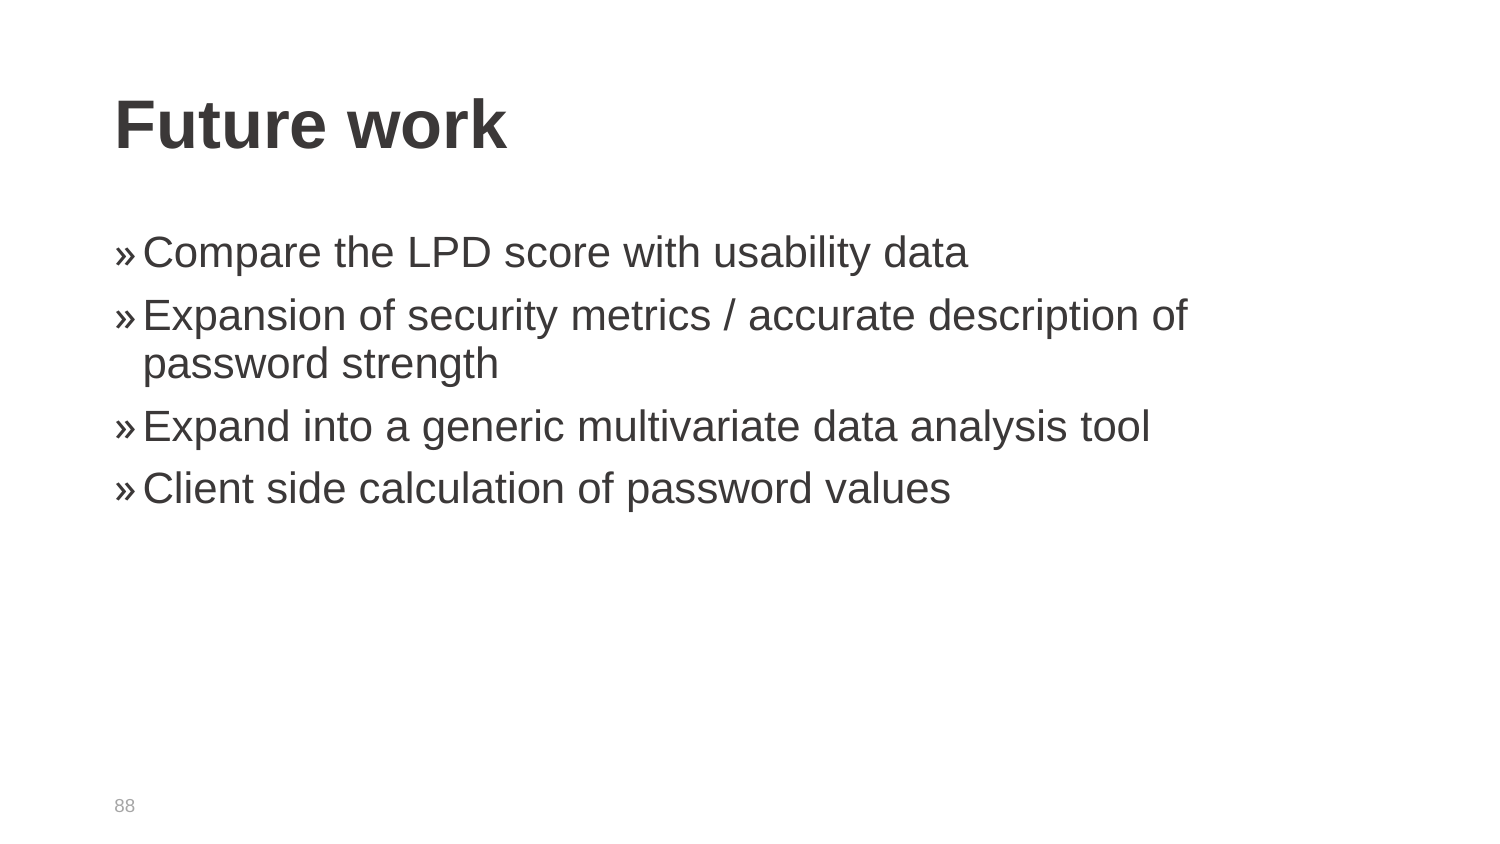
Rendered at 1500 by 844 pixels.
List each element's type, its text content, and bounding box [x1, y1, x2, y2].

list Compare the LPD score with usability data Expansion of security metrics / accurate description of password strength Expand into a generic multivariate data analysis tool Client side calculation of password values [103, 224, 1397, 760]
title Future work [103, 44, 1397, 208]
slide_number 88 [103, 782, 441, 827]
